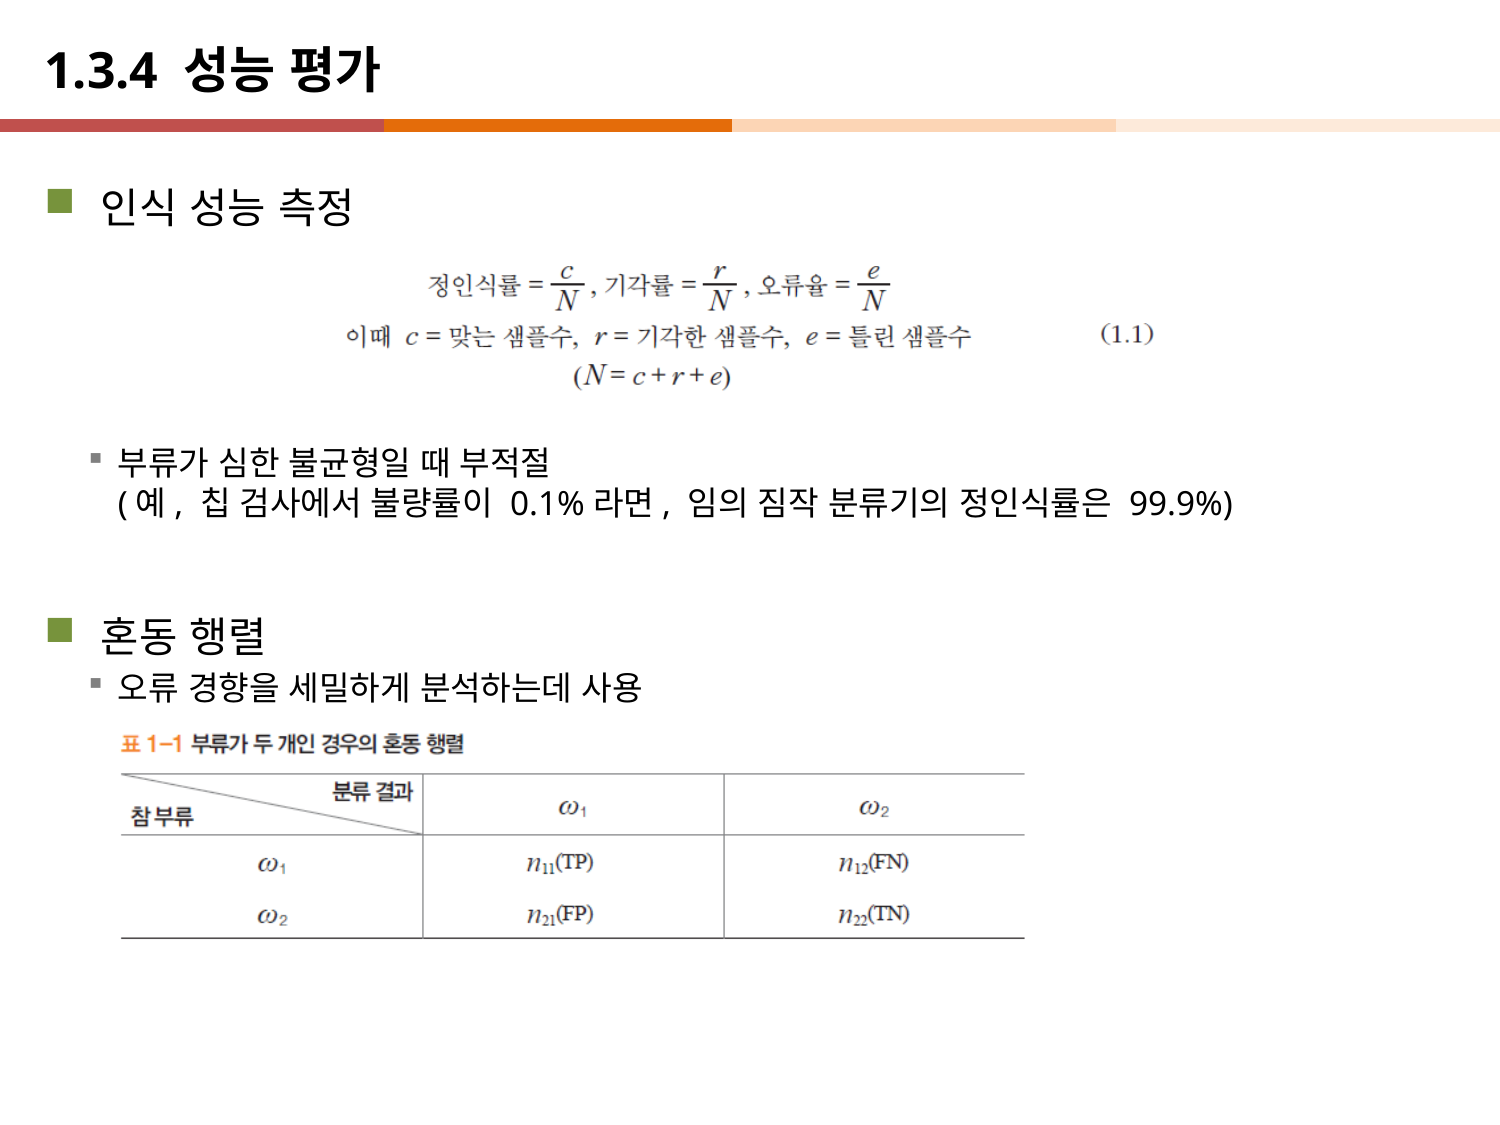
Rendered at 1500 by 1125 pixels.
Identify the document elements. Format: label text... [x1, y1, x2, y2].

picture [336, 264, 1164, 395]
title 1.3.4 성능 평가 [29, 23, 1270, 114]
list 인식 성능 측정 부류가 심한 불균형일 때 부적절 (예, 칩 검사에서 불량률이 0.1%라면, 임의 짐작 분류기의 정인식률은 99.9%) 혼동 행렬 오류 경향을 세밀하게 분석하는데 사용 [29, 148, 1471, 1083]
picture [111, 727, 1034, 948]
